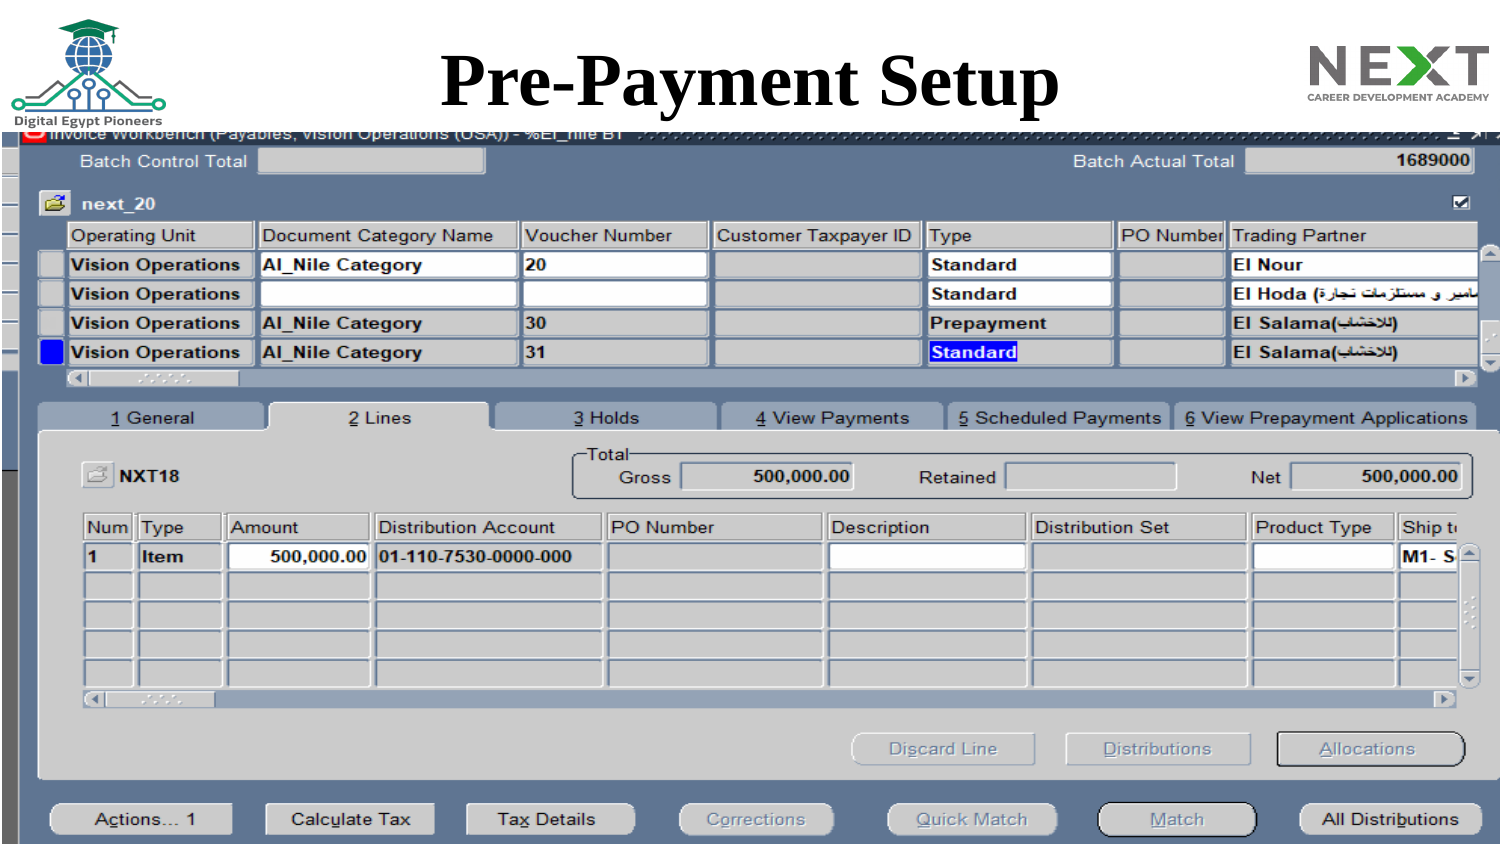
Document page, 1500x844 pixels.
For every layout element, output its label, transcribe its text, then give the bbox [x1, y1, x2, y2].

picture [1304, 46, 1489, 103]
text_box Pre-Payment Setup [345, 17, 1157, 131]
picture [1, 16, 1500, 844]
